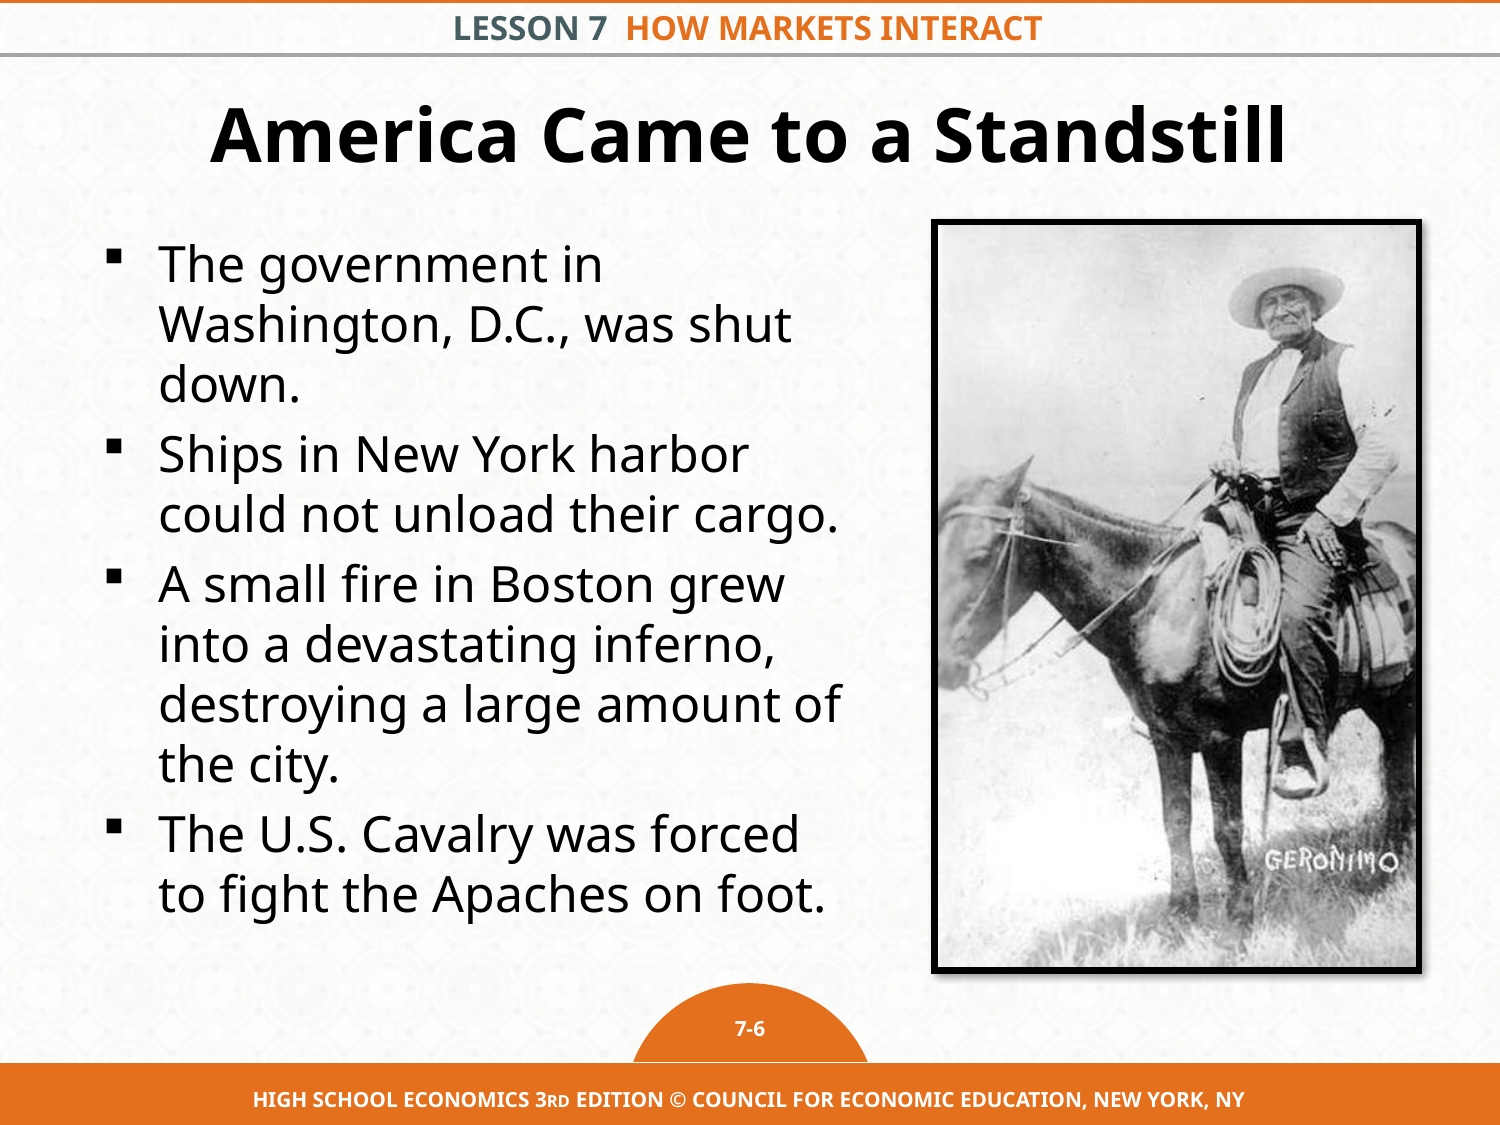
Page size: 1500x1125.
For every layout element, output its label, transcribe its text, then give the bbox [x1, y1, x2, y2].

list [937, 224, 1416, 968]
picture [0, 3, 1500, 53]
title America Came to a Standstill [75, 77, 1425, 188]
picture [0, 57, 1500, 1062]
list The government in Washington, D.C., was shut down. Ships in New York harbor could not unload their cargo. A small fire in Boston grew into a devastating inferno, destroying a large amount of the city. The U.S. Cavalry was forced to fight the Apaches on foot. [87, 224, 863, 1050]
